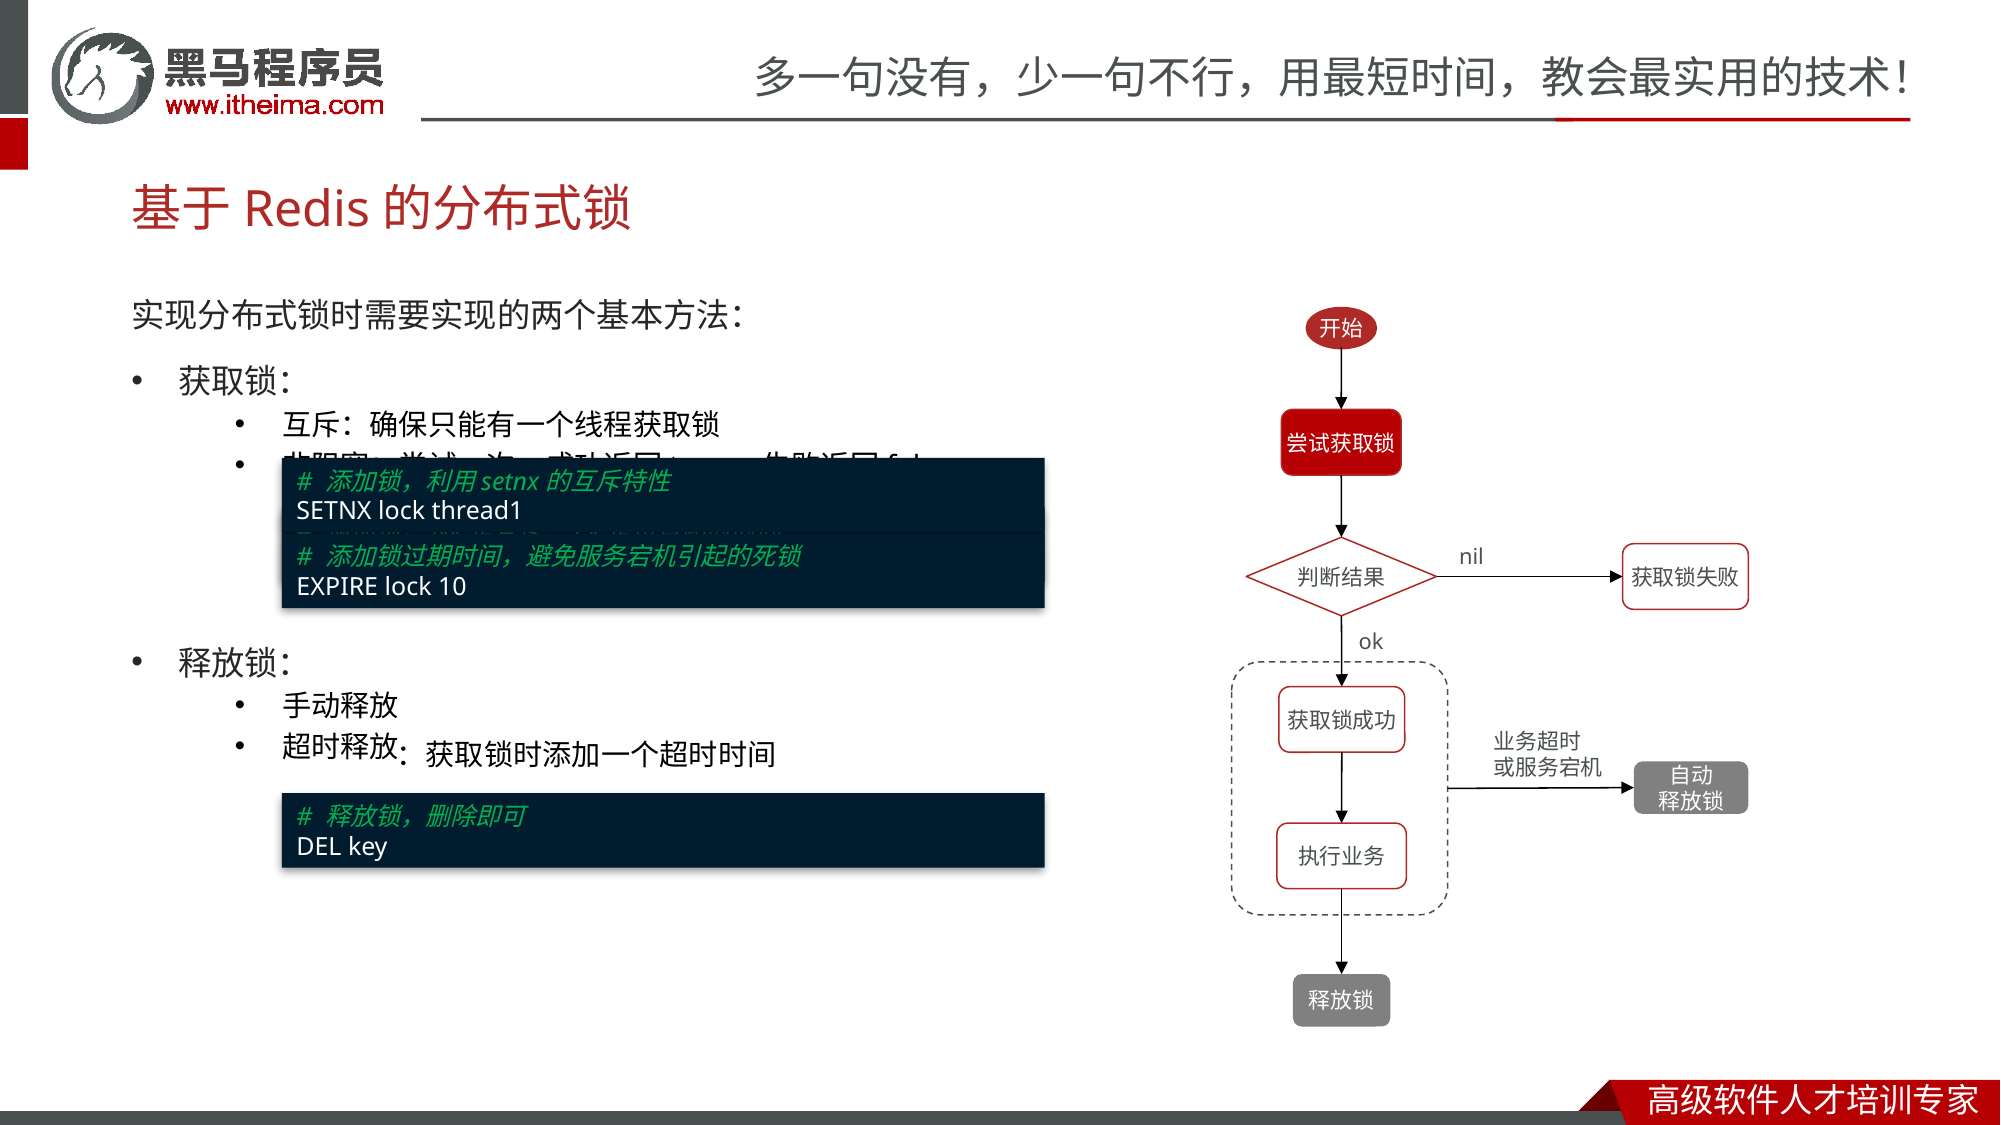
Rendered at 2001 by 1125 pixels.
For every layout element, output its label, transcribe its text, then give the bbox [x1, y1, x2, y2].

text_box 尝试获取锁 [1279, 407, 1404, 478]
text_box 开始 [1305, 306, 1378, 350]
picture [50, 26, 384, 125]
text_box 基于Redis的分布式锁 [116, 169, 1872, 245]
text_box 自动 释放锁 [1631, 759, 1751, 816]
text_box ok [1346, 620, 1399, 661]
text_box 获取锁失败 [1620, 541, 1751, 612]
text_box # 释放锁，删除即可 DEL key [281, 793, 1045, 868]
text_box 判断结果 [1244, 536, 1439, 618]
text_box 释放锁 [1290, 971, 1393, 1029]
text_box # 添加锁，利用setnx的互斥特性 SETNX lock thread1 [281, 457, 1045, 533]
text_box 业务超时 或服务宕机 [1479, 720, 1618, 786]
text_box nil [1444, 534, 1499, 576]
text_box [1229, 659, 1450, 917]
list 实现分布式锁时需要实现的两个基本方法： 获取锁： 互斥：确保只能有一个线程获取锁 非阻塞：尝试一次，成功返回true，失败返回false 释放锁： 手动释放 超时释放 [116, 266, 1106, 900]
text_box ：获取锁时添加一个超时时间 [381, 729, 863, 779]
text_box # 添加锁过期时间，避免服务宕机引起的死锁 EXPIRE lock 10 [281, 533, 1045, 609]
